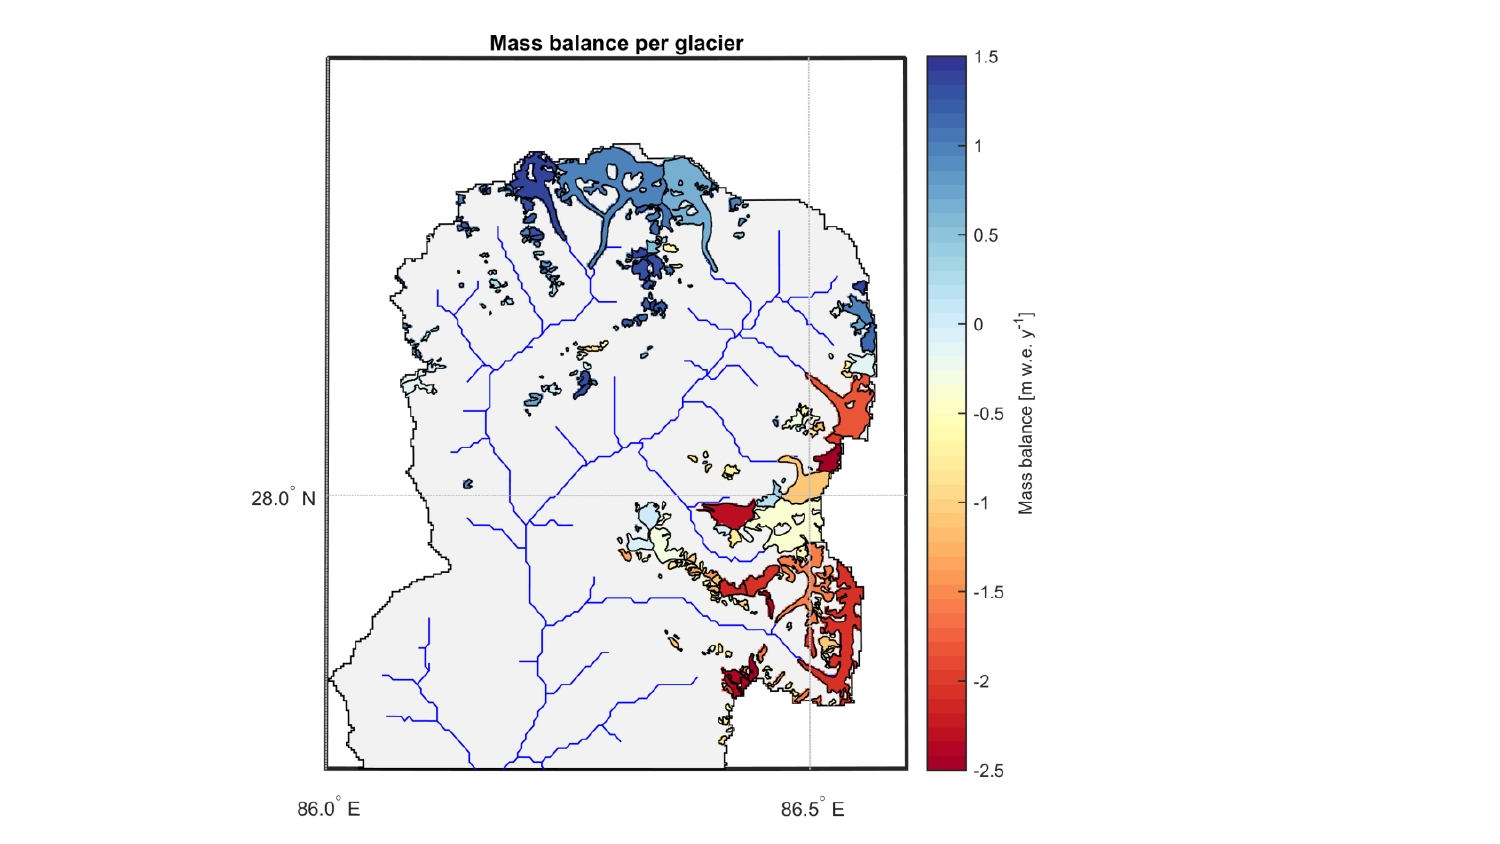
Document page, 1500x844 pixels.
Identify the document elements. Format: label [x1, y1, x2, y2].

list [241, 19, 1046, 824]
